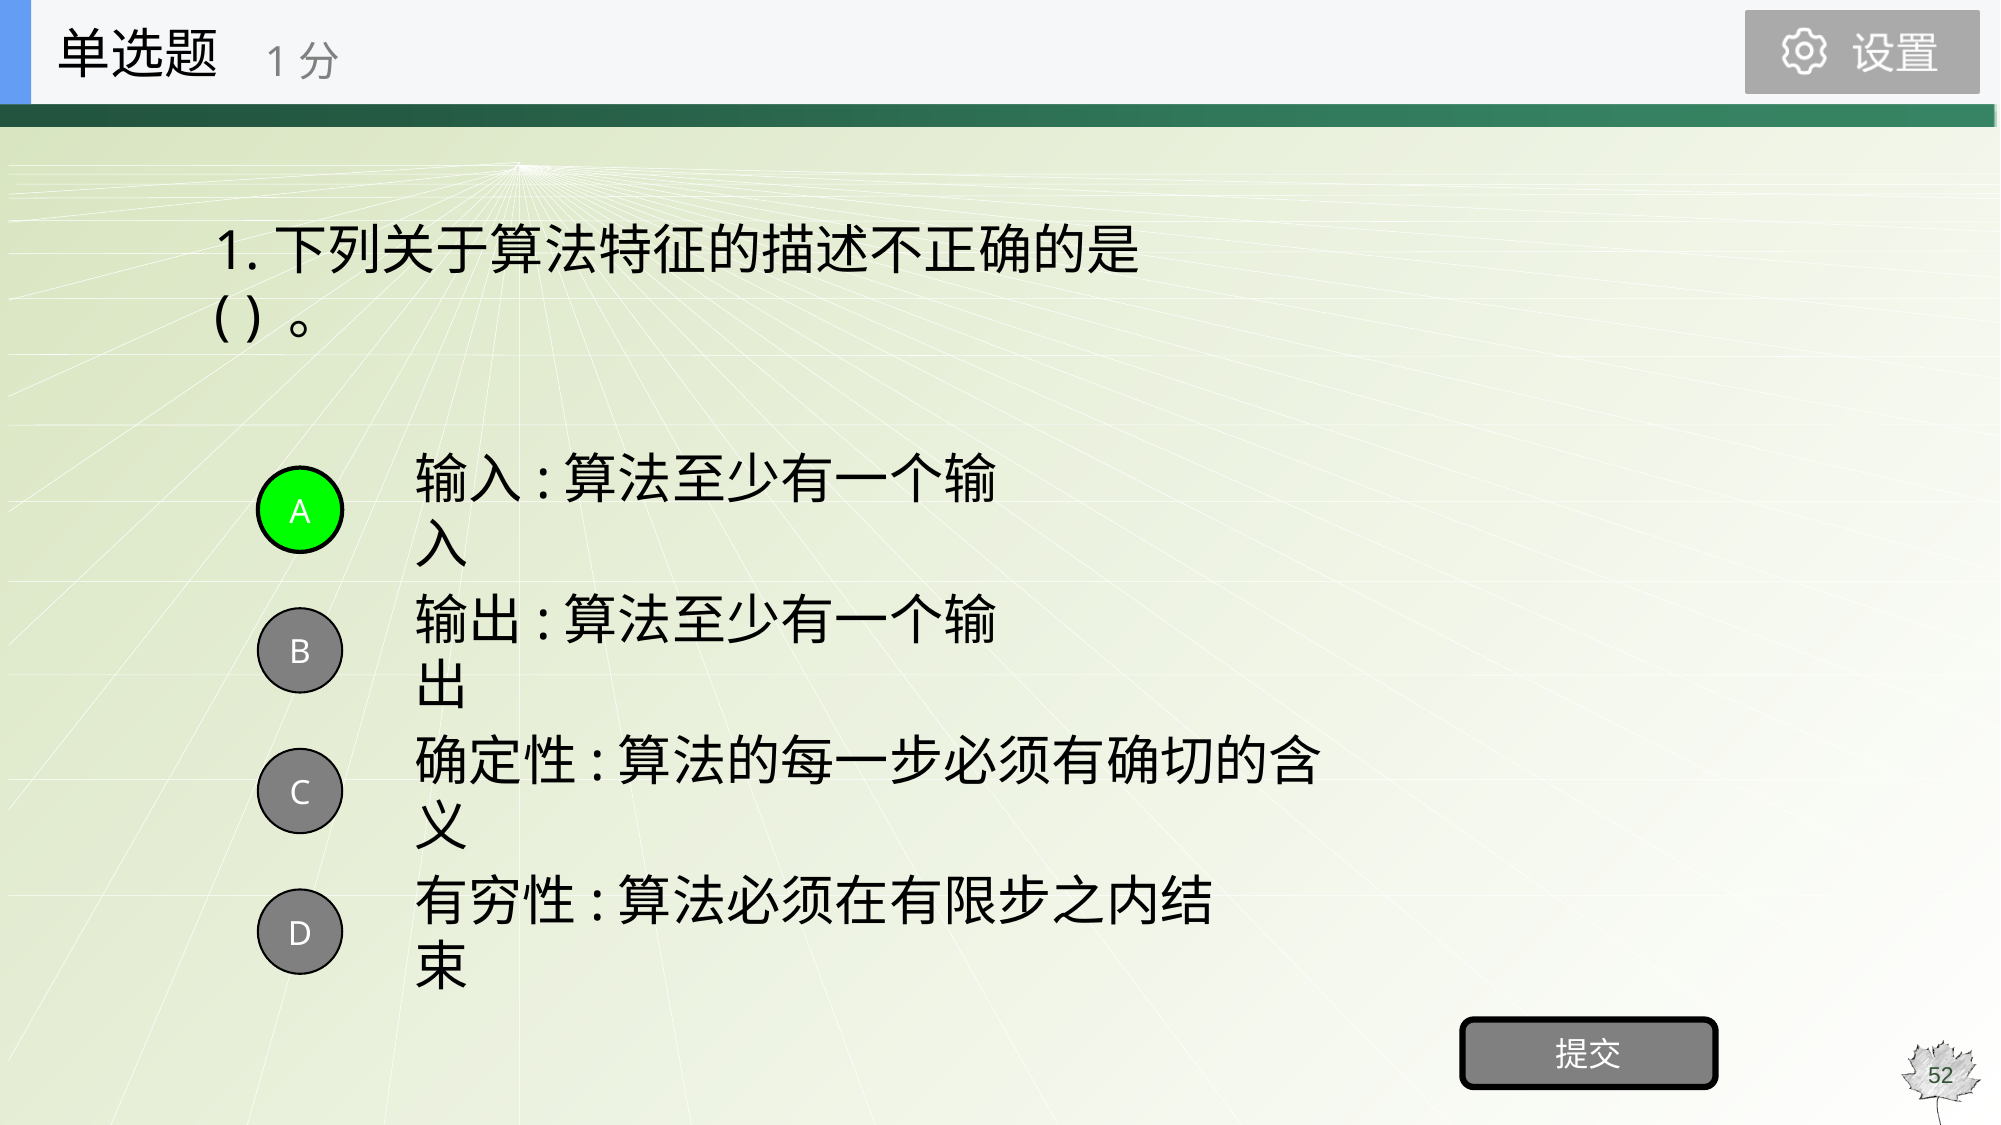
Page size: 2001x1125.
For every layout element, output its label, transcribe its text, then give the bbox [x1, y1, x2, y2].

text_box B [256, 607, 344, 694]
picture [0, 105, 1997, 127]
text_box D [256, 888, 344, 975]
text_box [0, 0, 2000, 105]
slide_number 52 [1501, 1053, 1969, 1106]
text_box 1.下列关于算法特征的描述不正确的是 ( ) 。 [199, 207, 1280, 353]
text_box 提交 [1461, 1018, 1717, 1089]
text_box 确定性:算法的每一步必须有确切的含义 [399, 718, 1380, 864]
picture [1901, 1040, 1981, 1125]
text_box 有穷性:算法必须在有限步之内结束 [399, 859, 1272, 1004]
text_box C [256, 747, 344, 835]
picture [1745, 10, 1980, 94]
text_box 输出:算法至少有一个输出 [399, 578, 1055, 718]
text_box A [256, 466, 344, 553]
text_box 输入:算法至少有一个输入 [399, 437, 1055, 578]
